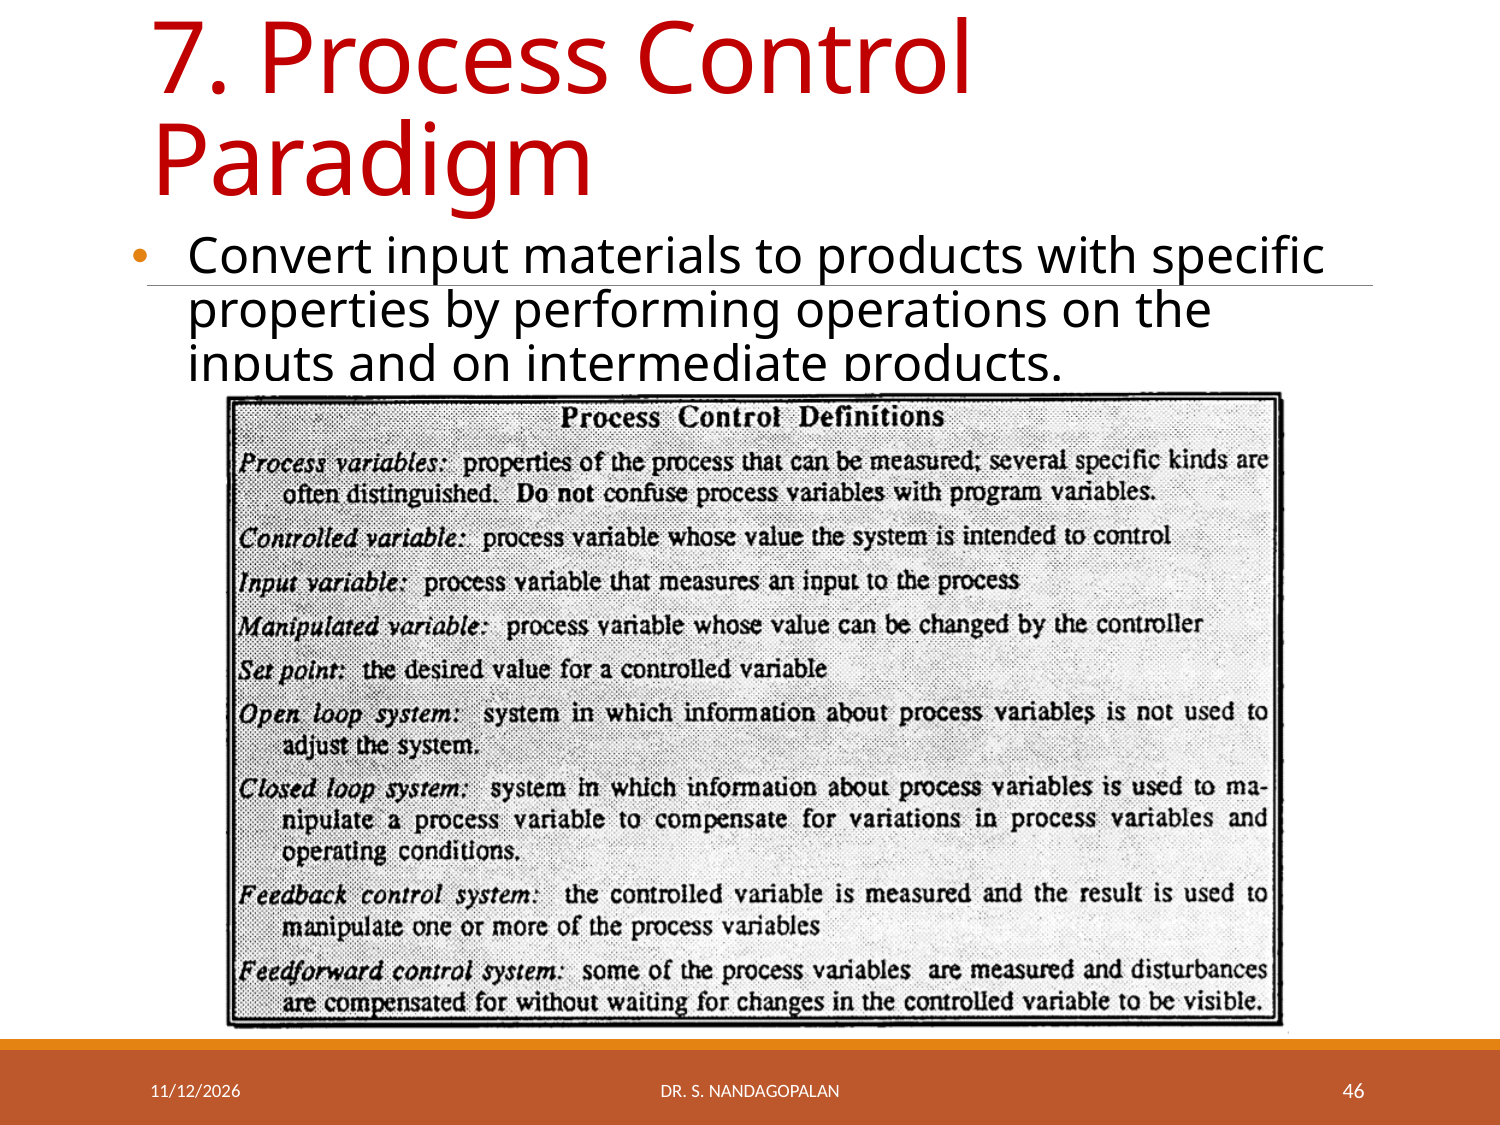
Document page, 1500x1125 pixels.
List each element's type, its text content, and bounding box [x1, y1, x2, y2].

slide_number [135, 1059, 440, 1120]
title 7. Process Control Paradigm [135, 47, 1373, 224]
footer Dr. S. Nandagopalan [453, 1059, 1047, 1120]
list Convert input materials to products with specific properties by performing operations on the inputs and on intermediate products. [131, 223, 1369, 884]
picture [220, 380, 1290, 1037]
slide_number 46 [1218, 1059, 1380, 1120]
